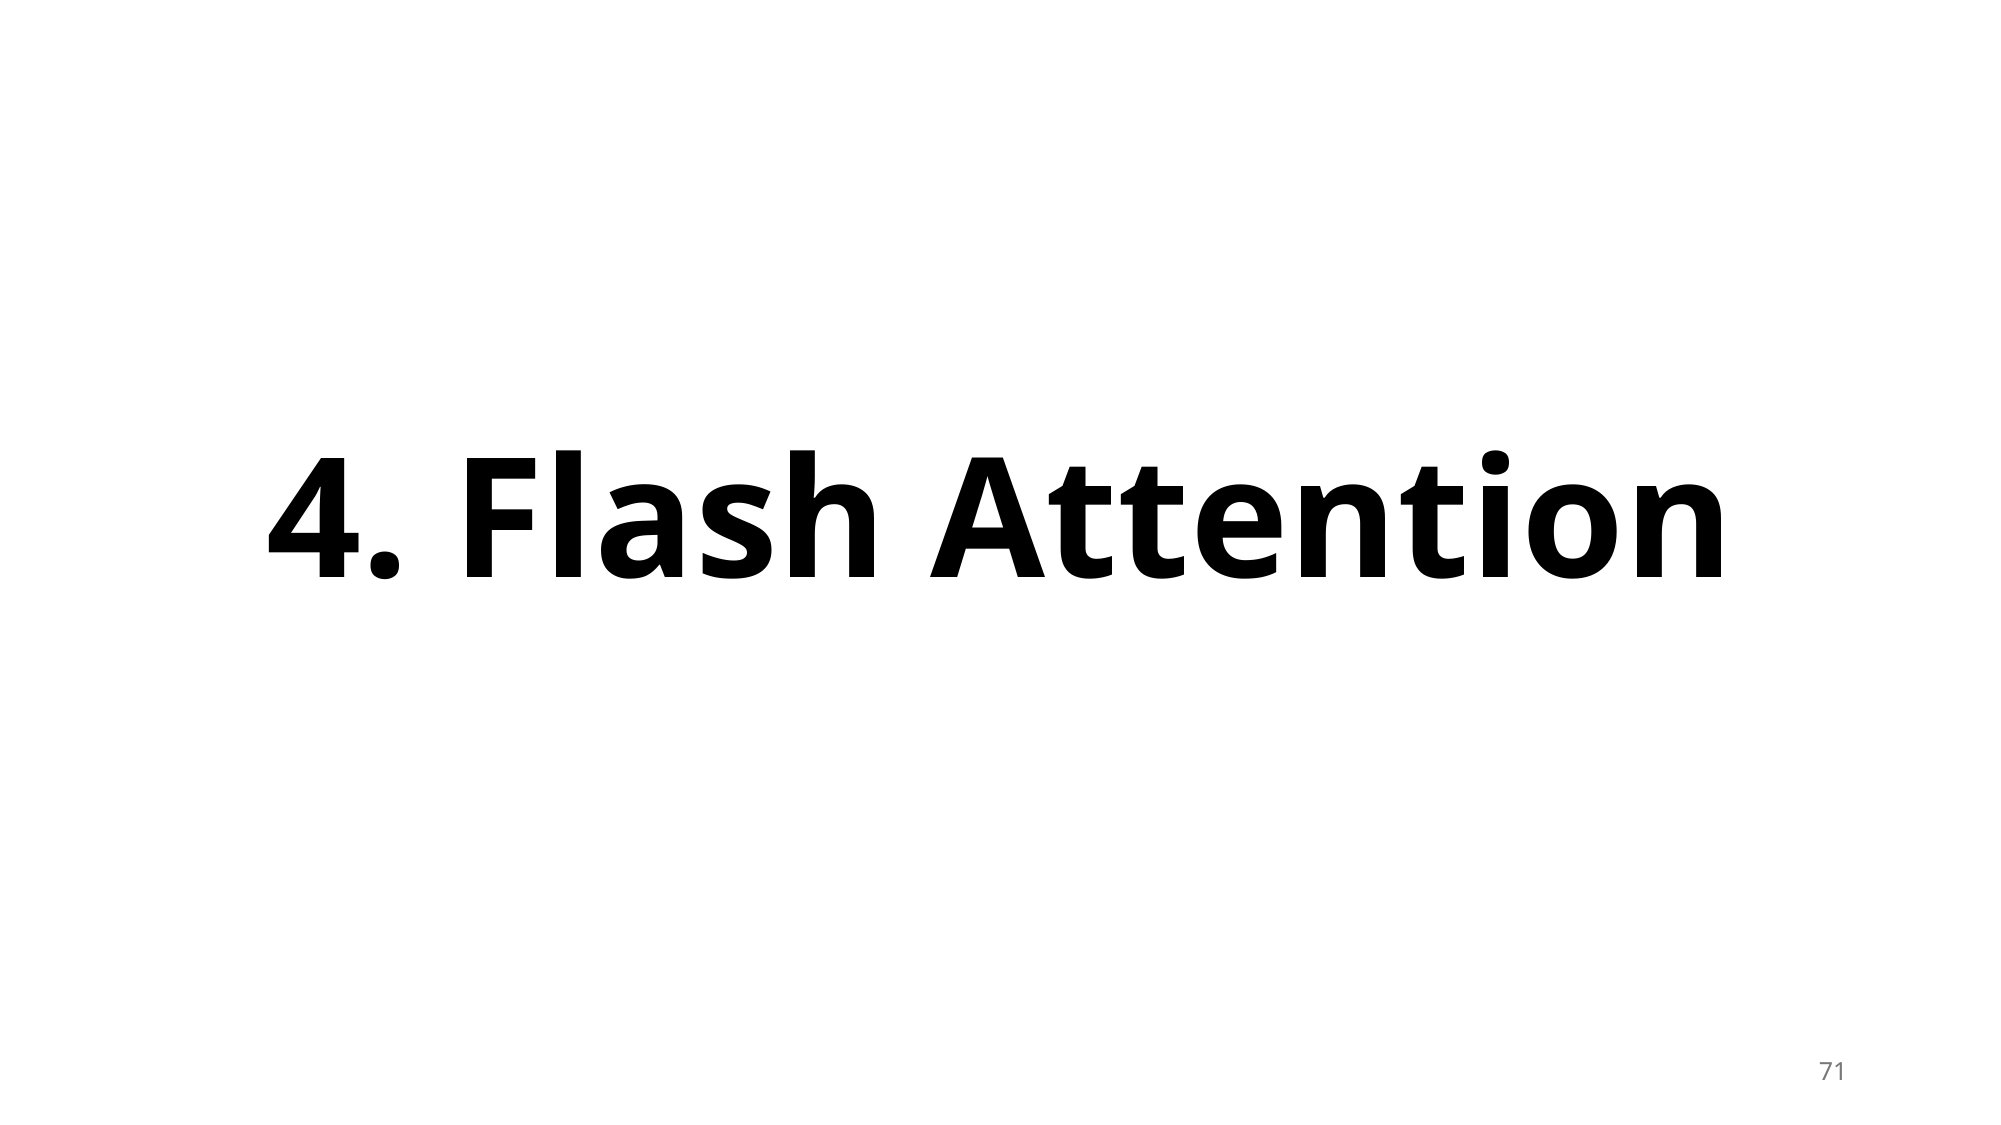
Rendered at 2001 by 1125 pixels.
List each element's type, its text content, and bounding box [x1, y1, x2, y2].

slide_number 71 [1412, 1042, 1863, 1103]
list 4. Flash Attention [66, 403, 1934, 952]
